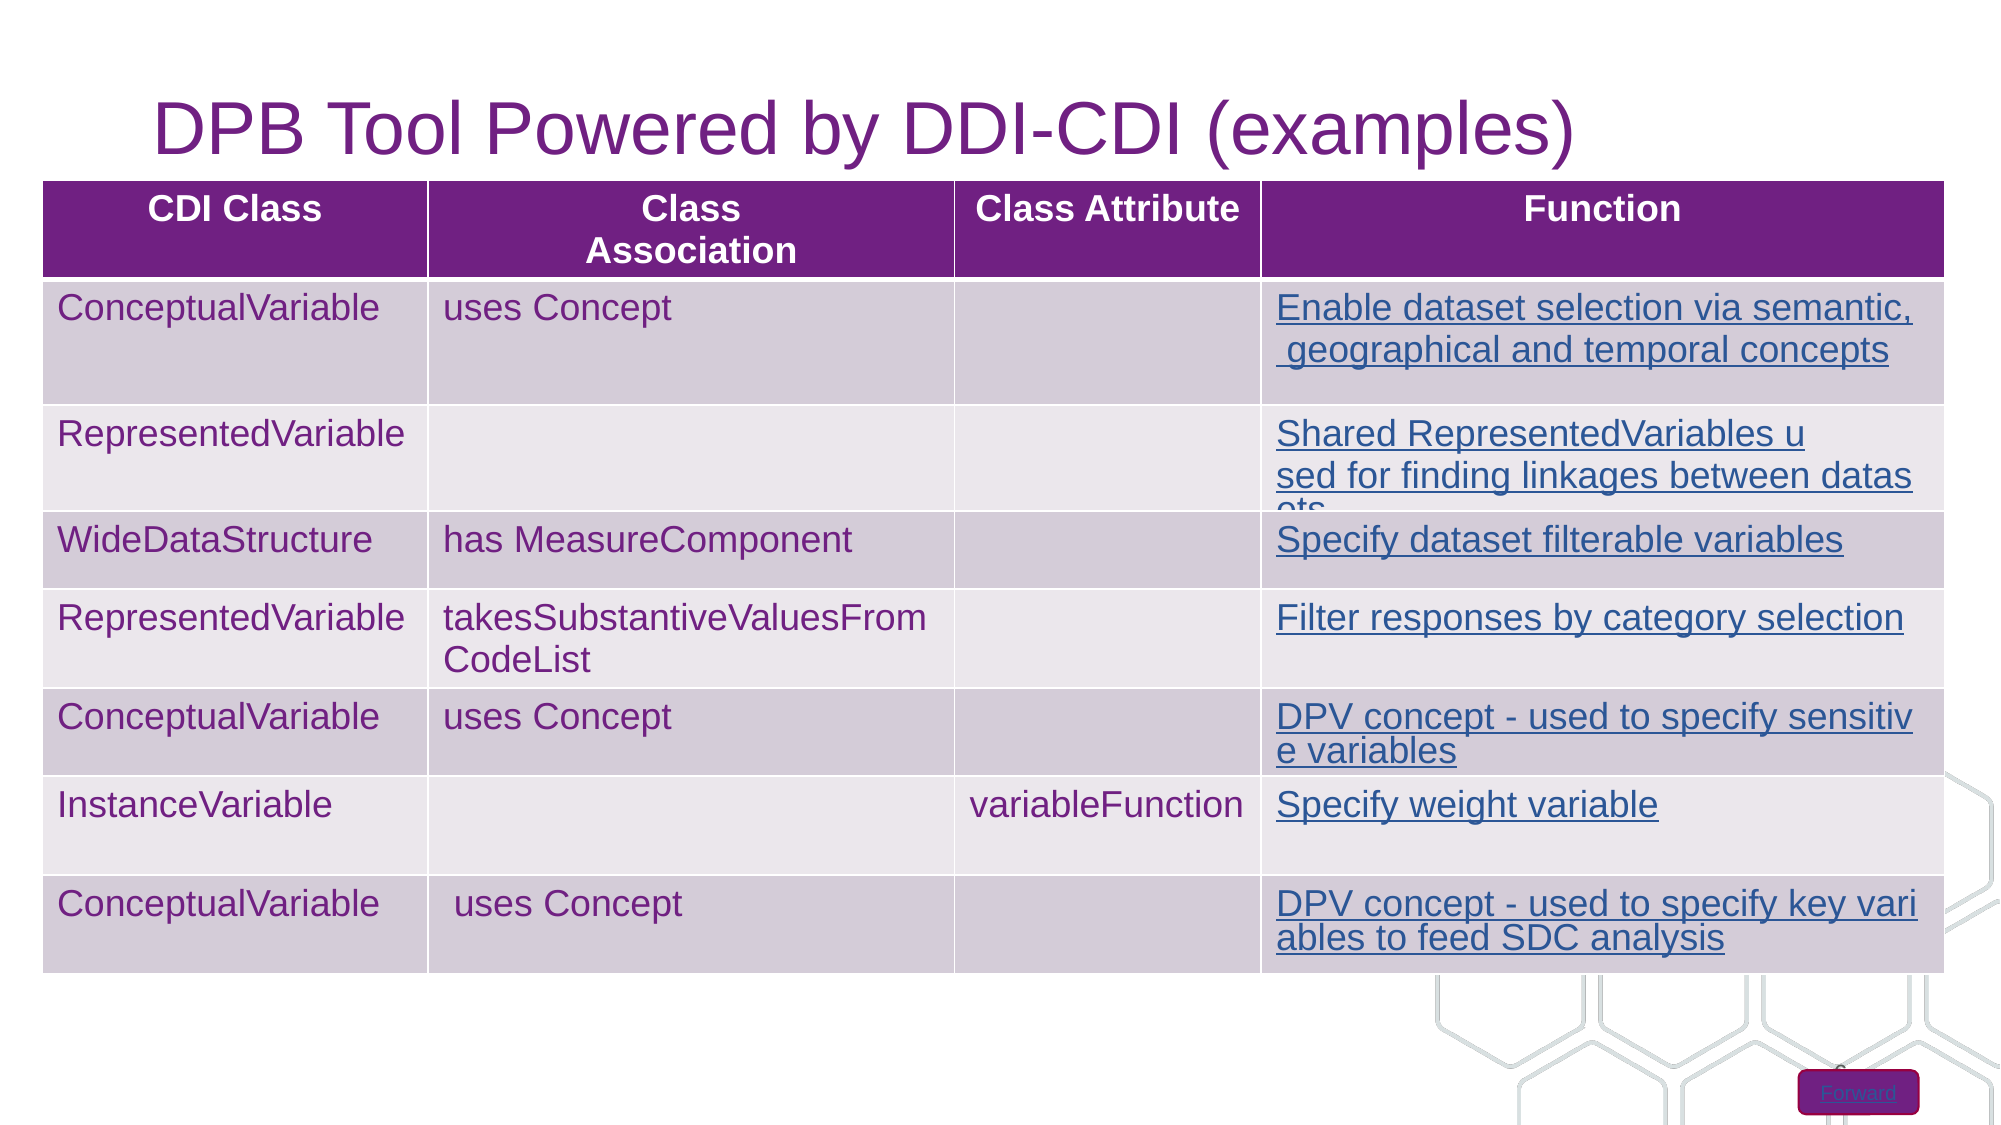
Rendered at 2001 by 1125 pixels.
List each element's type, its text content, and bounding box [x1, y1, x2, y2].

table_cell Enable dataset selection via semantic, geographical and temporal concepts [1262, 282, 1944, 404]
table_cell InstanceVariable [43, 777, 427, 874]
table_cell [429, 777, 954, 874]
table_cell RepresentedVariable [43, 590, 427, 687]
table_cell WideDataStructure [43, 512, 427, 588]
picture [1320, 445, 2000, 1125]
table_cell [955, 590, 1260, 687]
table_cell [955, 406, 1260, 510]
table_cell Filter responses by category selection [1262, 590, 1944, 687]
table_cell has MeasureComponent [429, 512, 954, 588]
slide_number 6 [1412, 1042, 1863, 1103]
table_cell Specify weight variable [1262, 777, 1944, 874]
title DPB Tool Powered by DDI-CDI (examples) [137, 85, 1775, 176]
table_cell uses Concept [429, 689, 954, 775]
table_header CDI Class [43, 181, 427, 277]
table_cell DPV concept - used to specify key variables to feed SDC analysis [1262, 876, 1944, 973]
table_cell ConceptualVariable [43, 876, 427, 973]
table_cell Specify dataset filterable variables [1262, 512, 1944, 588]
table_cell [955, 689, 1260, 775]
table_header Function [1262, 181, 1944, 277]
table_cell [429, 406, 954, 510]
table_header Class Association [429, 181, 954, 277]
table_cell uses Concept [429, 282, 954, 404]
table_cell ConceptualVariable [43, 282, 427, 404]
table_cell takesSubstantiveValuesFrom CodeList [429, 590, 954, 687]
table_cell ConceptualVariable [43, 689, 427, 775]
table_cell RepresentedVariable [43, 406, 427, 510]
table_header Class Attribute [955, 181, 1260, 277]
table_cell [955, 282, 1260, 404]
table_cell [955, 876, 1260, 973]
table_cell Shared RepresentedVariables used for finding linkages between datasets [1262, 406, 1944, 510]
table_cell uses Concept [429, 876, 954, 973]
text_box Forward [1797, 1069, 1920, 1116]
table_cell DPV concept - used to specify sensitive variables [1262, 689, 1944, 775]
table_cell variableFunction [955, 777, 1260, 874]
table_cell [955, 512, 1260, 588]
